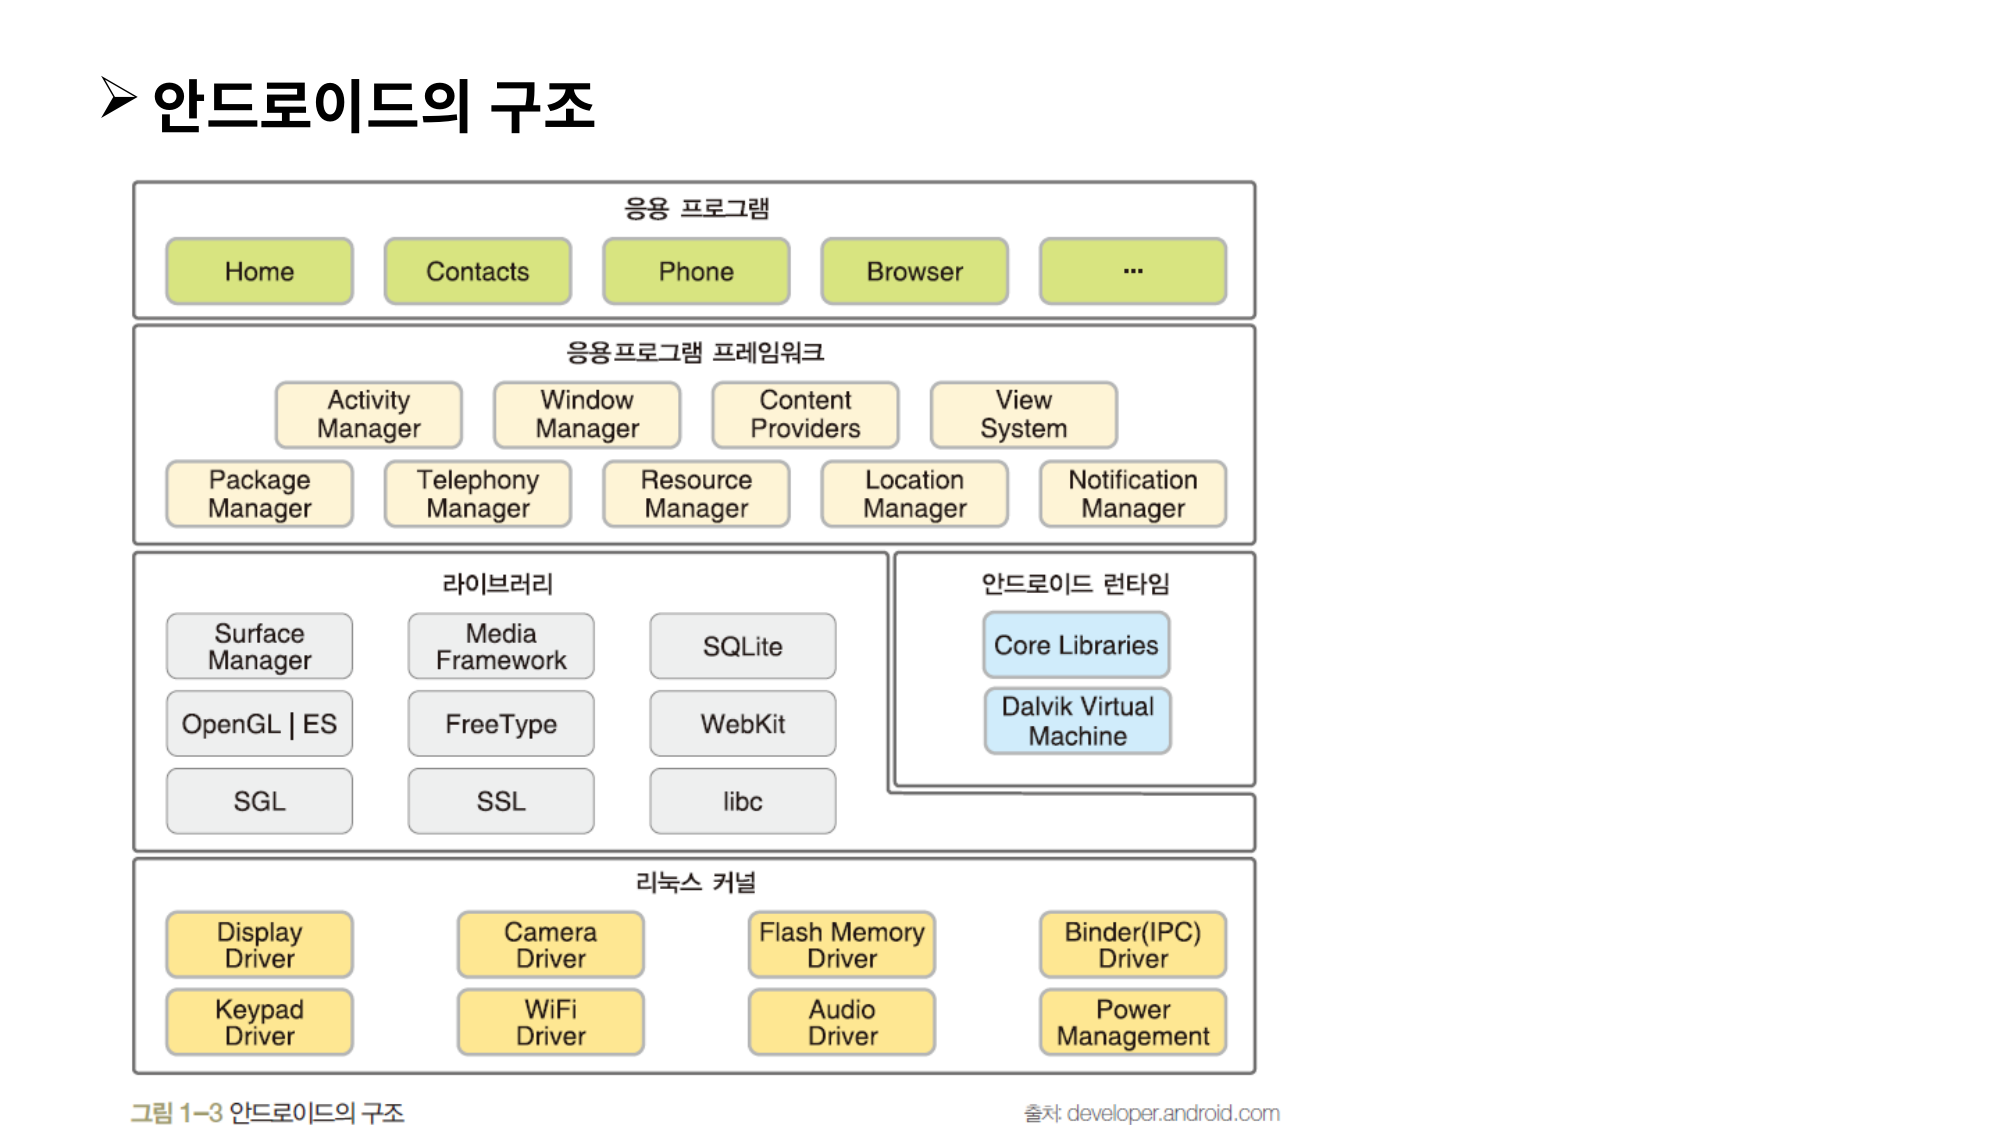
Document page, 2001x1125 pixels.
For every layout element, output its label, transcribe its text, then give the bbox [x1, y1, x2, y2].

picture [124, 176, 1283, 1125]
text_box 안드로이드의 구조 [81, 27, 1075, 110]
